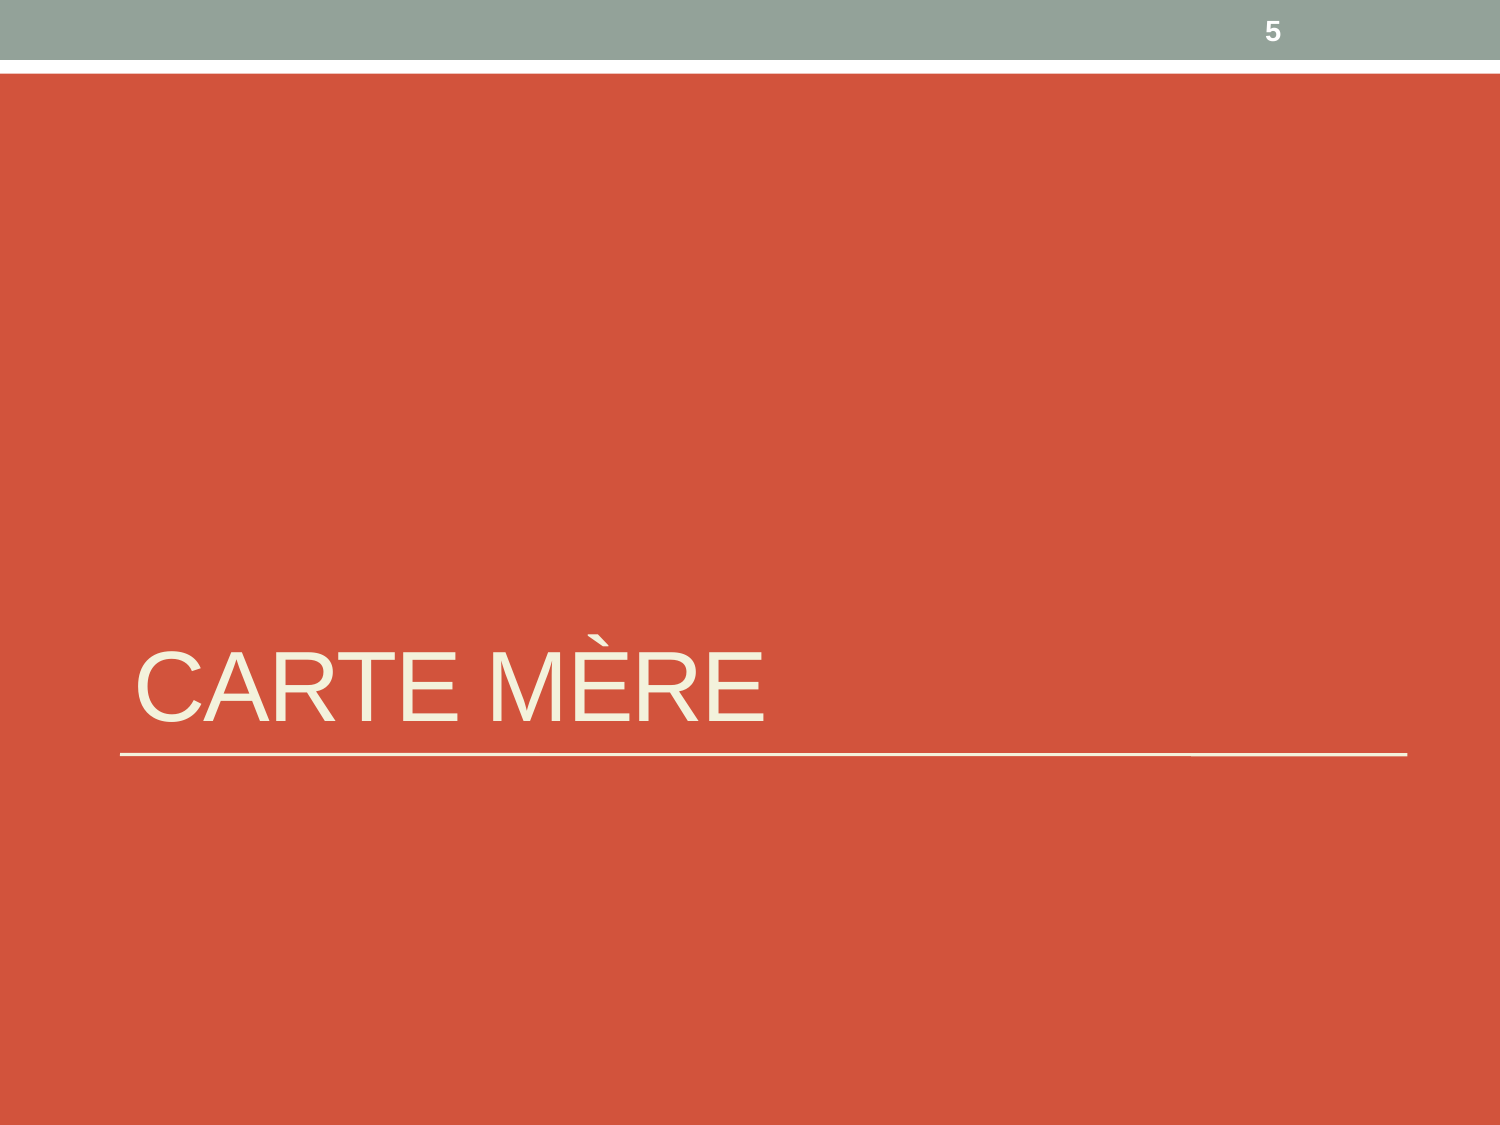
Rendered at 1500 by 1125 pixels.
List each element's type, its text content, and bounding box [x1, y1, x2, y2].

slide_number 5 [1250, 3, 1425, 57]
title Carte Mère [118, 387, 1394, 749]
